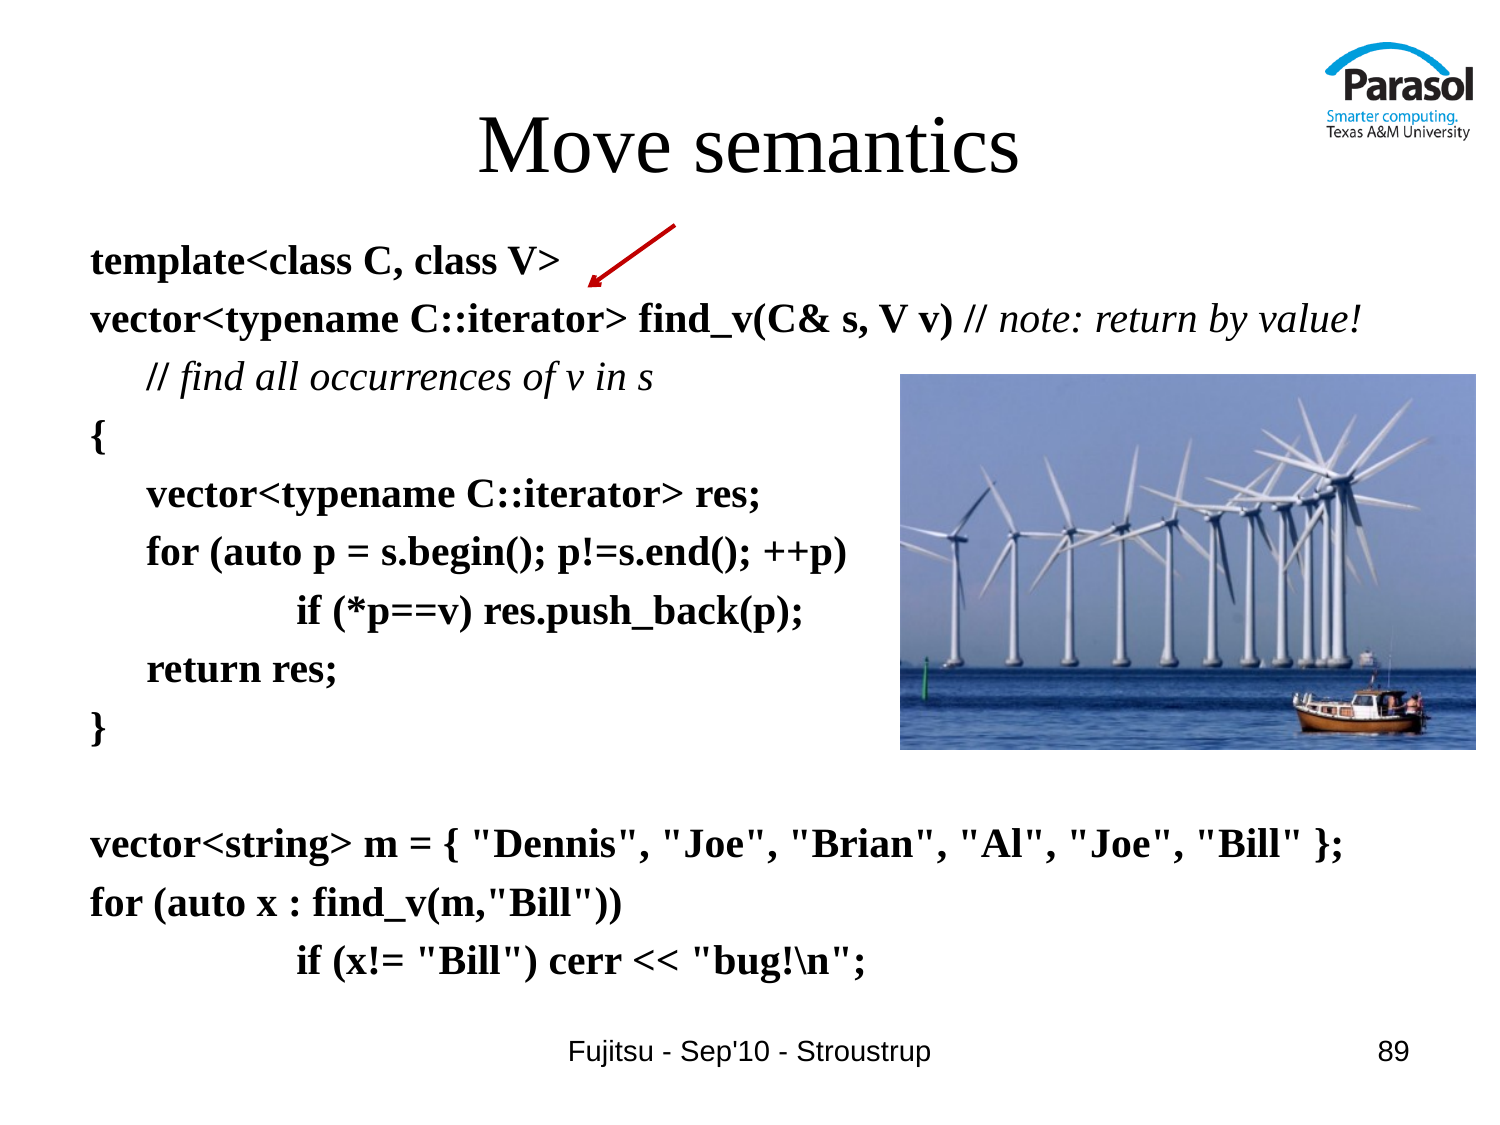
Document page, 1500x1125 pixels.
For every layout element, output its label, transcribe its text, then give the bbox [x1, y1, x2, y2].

slide_number 89 [1074, 1024, 1426, 1103]
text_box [587, 224, 676, 288]
list template<class C, class V> vector<typename C::iterator> find_v(C& s, V v) // note: return by value! // find all occurrences of v in s { vector<typename C::iterator> res; for (auto p = s.begin(); p!=s.end(); ++p) if (*p==v) res.push_back(p); return res; } vector<string> m = { "Dennis", "Joe", "Brian", "Al", "Joe", "Bill" }; for (auto x : find_v(m,"Bill")) if (x!= "Bill") cerr << "bug!\n"; [74, 224, 1476, 1006]
footer Fujitsu - Sep'10 - Stroustrup [512, 1024, 988, 1103]
title Move semantics [74, 44, 1426, 224]
picture [899, 374, 1477, 750]
picture [1312, 24, 1488, 158]
